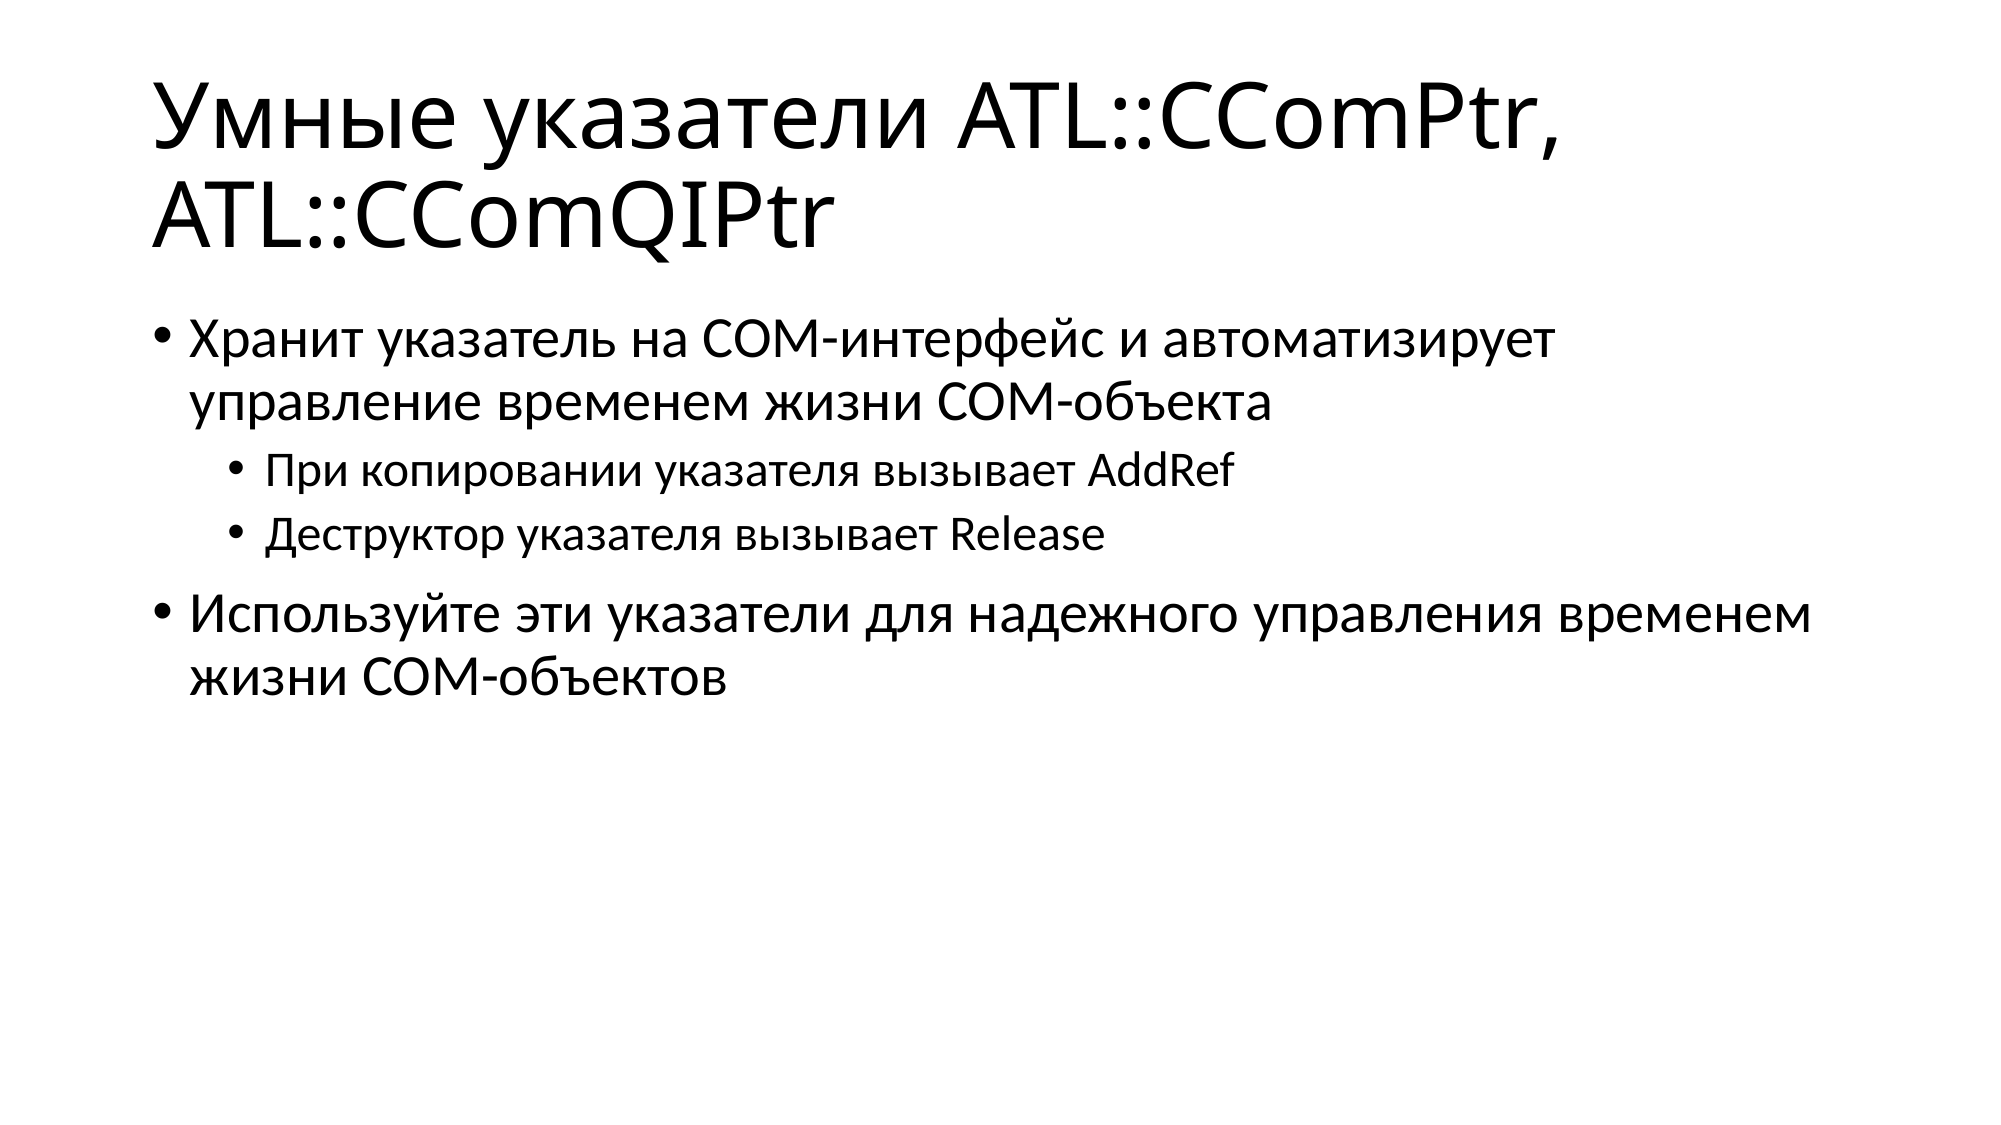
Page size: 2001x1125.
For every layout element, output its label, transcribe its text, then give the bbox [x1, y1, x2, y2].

list Хранит указатель на COM-интерфейс и автоматизирует управление временем жизни COM-объекта При копировании указателя вызывает AddRef Деструктор указателя вызывает Release Используйте эти указатели для надежного управления временем жизни COM-объектов [137, 299, 1863, 1014]
title Умные указатели ATL::CComPtr, ATL::CComQIPtr [137, 59, 1863, 278]
